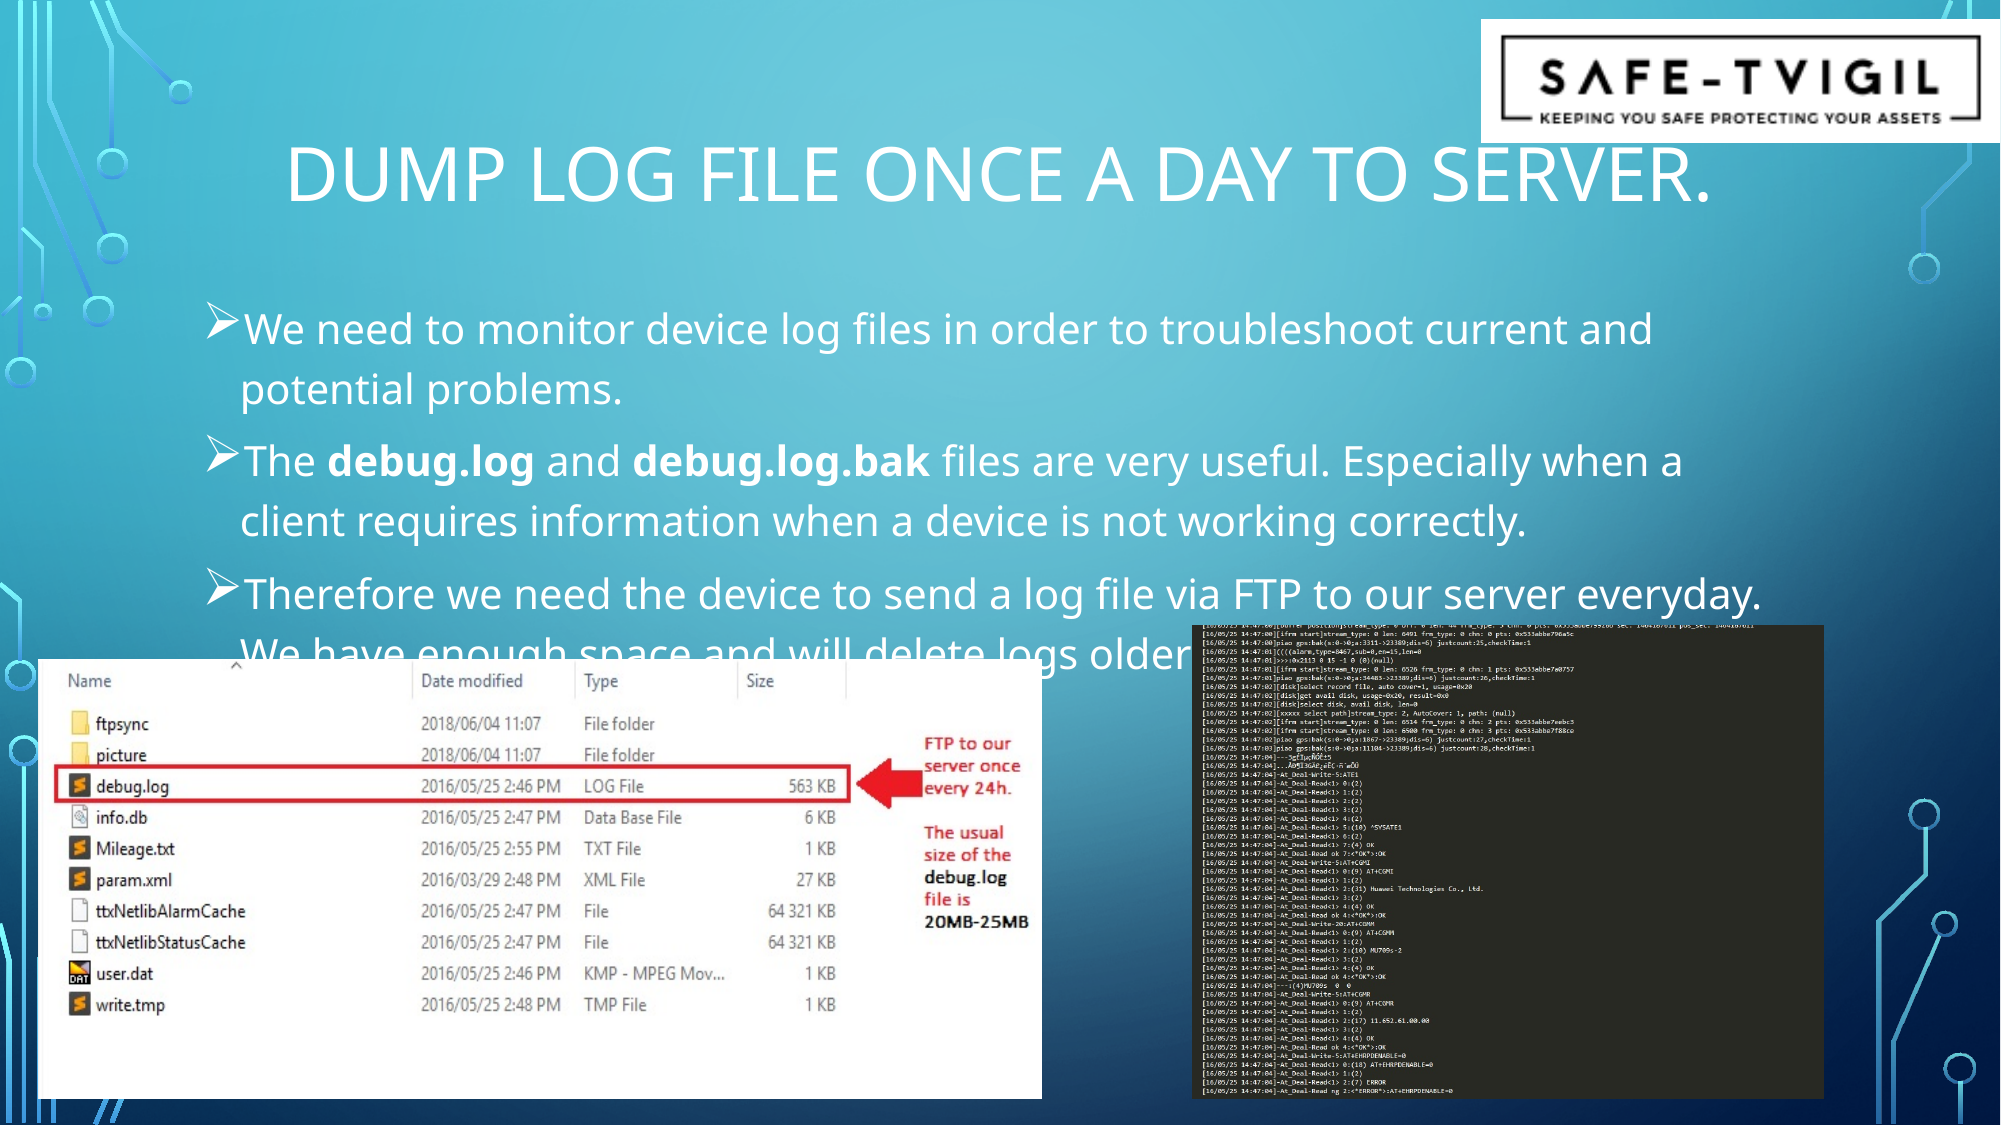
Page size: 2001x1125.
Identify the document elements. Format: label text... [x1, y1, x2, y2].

title Dump log file once a day to server. [187, 101, 1813, 285]
picture [38, 658, 1042, 1099]
picture [1192, 625, 1825, 1099]
list We need to monitor device log files in order to troubleshoot current and potential problems. The debug.log and debug.log.bak files are very useful. Especially when a client requires information when a device is not working correctly. Therefore we need the device to send a log file via FTP to our server everyday. We have enough space and will delete logs older than 3 months. [187, 285, 1813, 950]
picture [1481, 19, 2000, 143]
